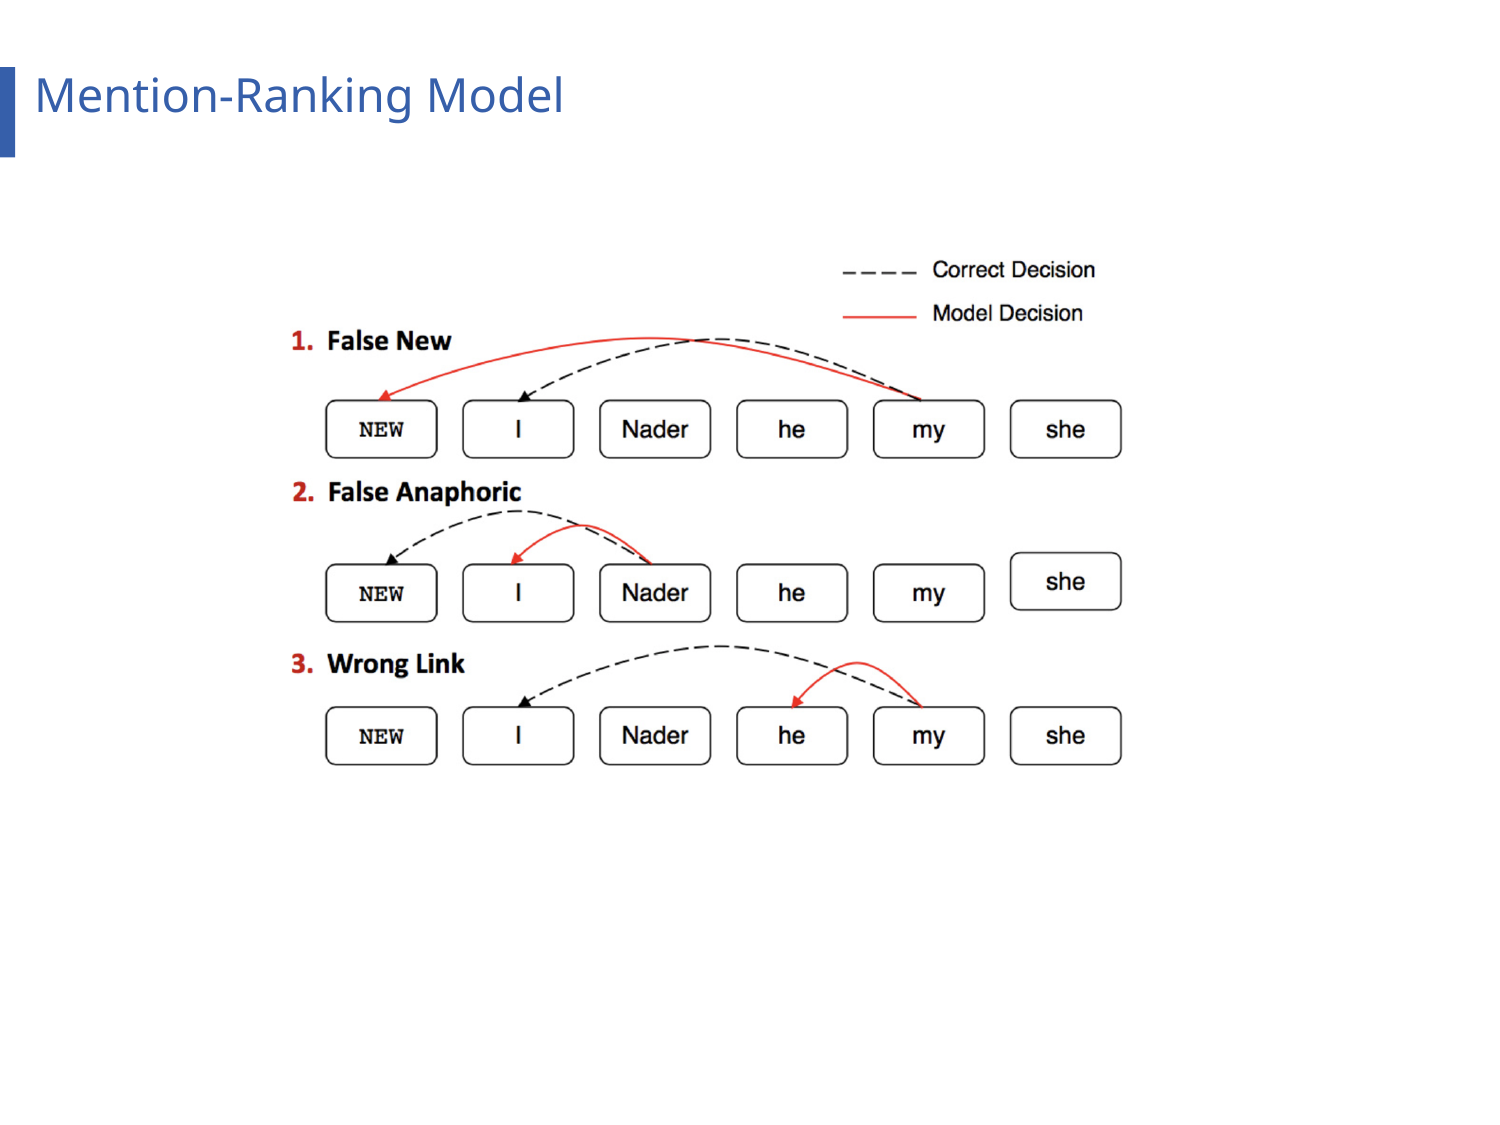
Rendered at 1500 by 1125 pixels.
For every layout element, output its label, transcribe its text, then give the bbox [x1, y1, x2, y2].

picture [280, 242, 1131, 777]
list Mention-Ranking Model [26, 63, 834, 134]
